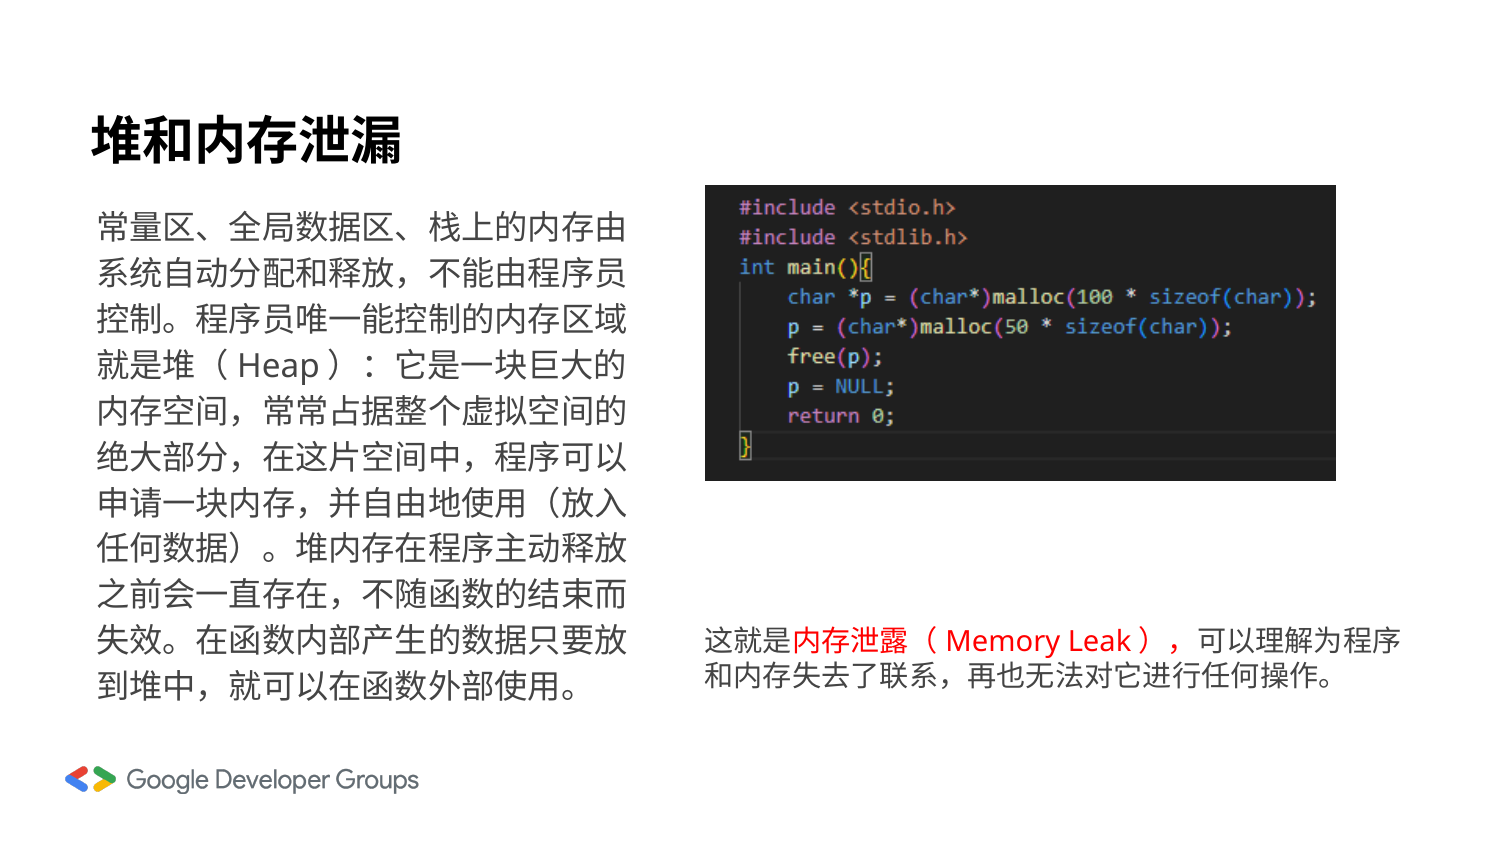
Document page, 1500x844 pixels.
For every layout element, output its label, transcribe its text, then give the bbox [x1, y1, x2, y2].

list 常量区、全局数据区、栈上的内存由系统自动分配和释放，不能由程序员控制。程序员唯一能控制的内存区域就是堆（Heap）：它是一块巨大的内存空间，常常占据整个虚拟空间的绝大部分，在这片空间中，程序可以申请一块内存，并自由地使用（放入任何数据）。堆内存在程序主动释放之前会一直存在，不随函数的结束而失效。在函数内部产生的数据只要放到堆中，就可以在函数外部使用。 [60, 185, 662, 802]
title 堆和内存泄漏 [75, 61, 854, 186]
text_box 这就是内存泄露（Memory Leak），可以理解为程序和内存失去了联系，再也无法对它进行任何操作。 [689, 615, 1440, 700]
picture [705, 185, 1336, 481]
